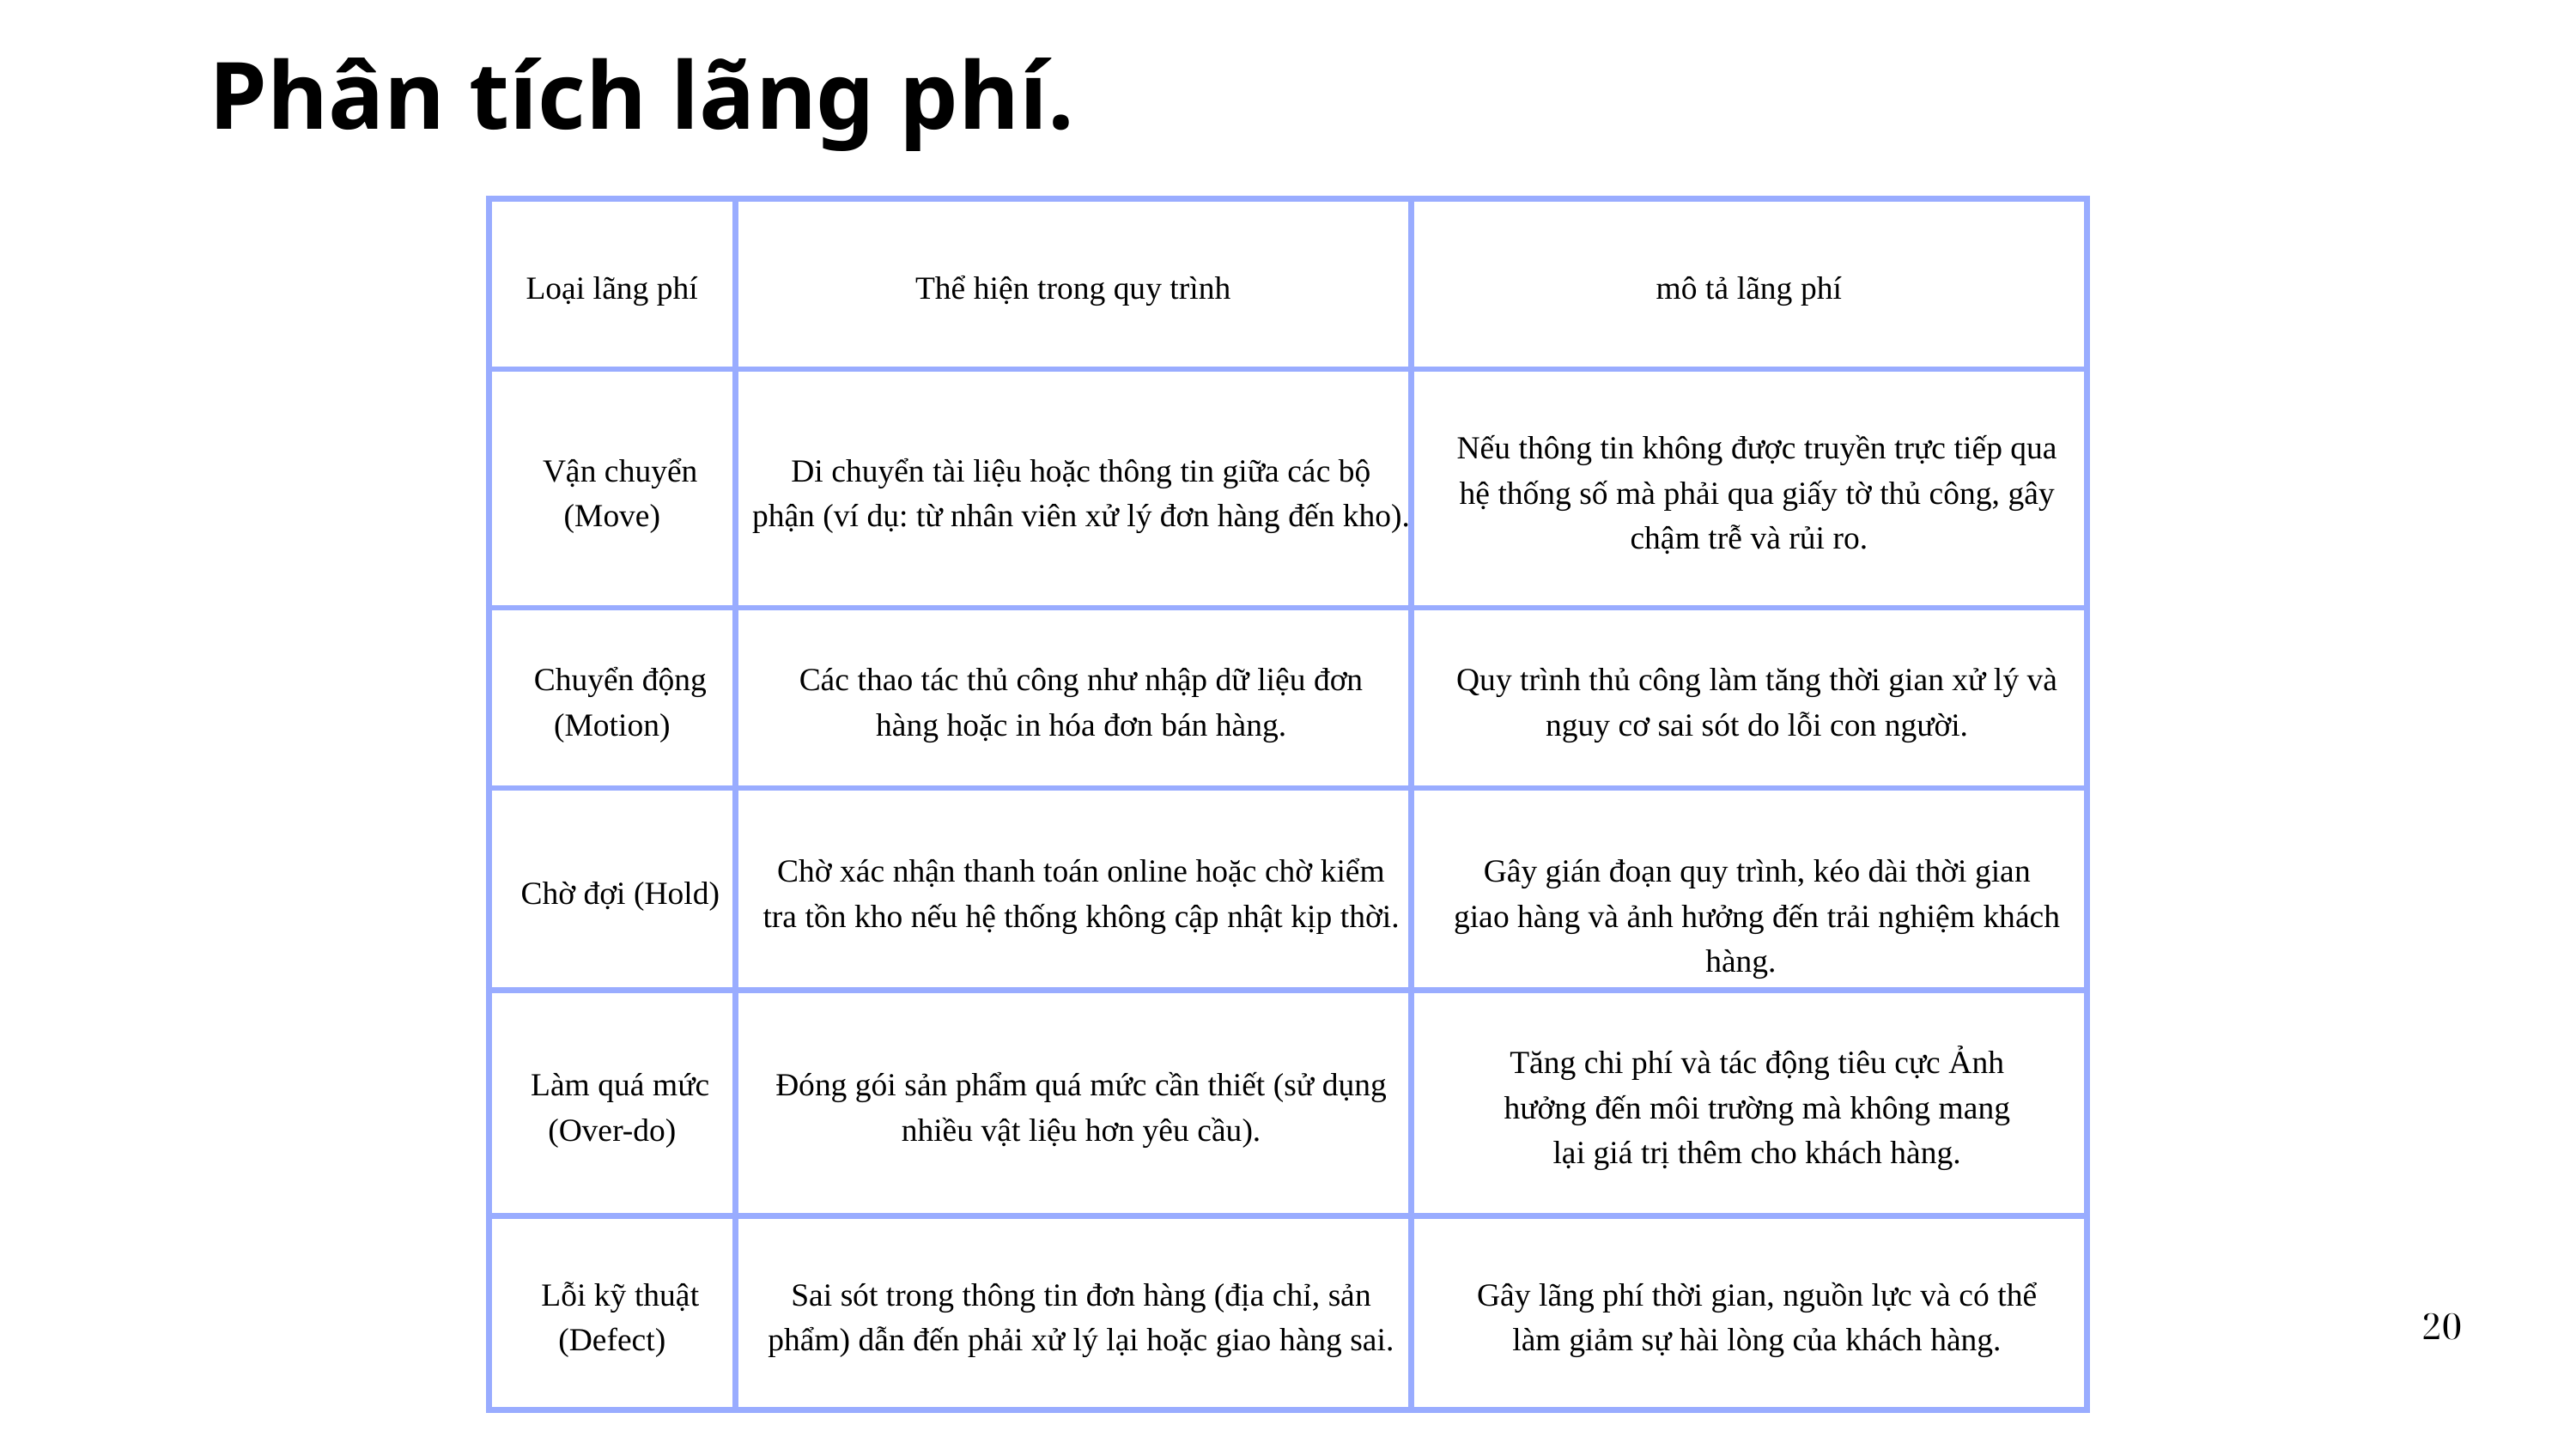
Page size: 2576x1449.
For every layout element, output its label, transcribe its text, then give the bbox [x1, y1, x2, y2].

table_cell Chờ xác nhận thanh toán online hoặc chờ kiểm tra tồn kho nếu hệ thống không cập nhật kịp thời. [738, 791, 1408, 987]
table_cell Lỗi kỹ thuật (Defect) [492, 1219, 732, 1407]
table_cell Làm quá mức (Over-do) [492, 993, 732, 1213]
table_cell Vận chuyển (Move) [492, 372, 732, 605]
table_cell Các thao tác thủ công như nhập dữ liệu đơn hàng hoặc in hóa đơn bán hàng. [738, 610, 1408, 785]
table_header Loại lãng phí [492, 202, 732, 367]
table_cell Đóng gói sản phẩm quá mức cần thiết (sử dụng nhiều vật liệu hơn yêu cầu). [738, 993, 1408, 1213]
table_cell Gây lãng phí thời gian, nguồn lực và có thể làm giảm sự hài lòng của khách hàng. [1414, 1219, 2084, 1407]
table_cell Tăng chi phí và tác động tiêu cực Ảnh hưởng đến môi trường mà không mang lại giá trị thêm cho khách hàng. [1414, 993, 2084, 1213]
text_box 20 [2421, 1296, 2462, 1348]
table_header Thể hiện trong quy trình [738, 202, 1408, 367]
table_cell Quy trình thủ công làm tăng thời gian xử lý và nguy cơ sai sót do lỗi con người. [1414, 610, 2084, 785]
table_cell Di chuyển tài liệu hoặc thông tin giữa các bộ phận (ví dụ: từ nhân viên xử lý đơn hàng đến kho). [738, 372, 1408, 605]
table_cell Gây gián đoạn quy trình, kéo dài thời gian giao hàng và ảnh hưởng đến trải nghiệm khách hàng. [1414, 791, 2084, 987]
table_cell Sai sót trong thông tin đơn hàng (địa chỉ, sản phẩm) dẫn đến phải xử lý lại hoặc giao hàng sai. [738, 1219, 1408, 1407]
text_box Phân tích lãng phí. [144, 17, 1139, 148]
table_cell Nếu thông tin không được truyền trực tiếp qua hệ thống số mà phải qua giấy tờ thủ công, gây chậm trễ và rủi ro. [1414, 372, 2084, 605]
table_cell Chuyển động (Motion) [492, 610, 732, 785]
table_cell Chờ đợi (Hold) [492, 791, 732, 987]
table_header mô tả lãng phí [1414, 202, 2084, 367]
